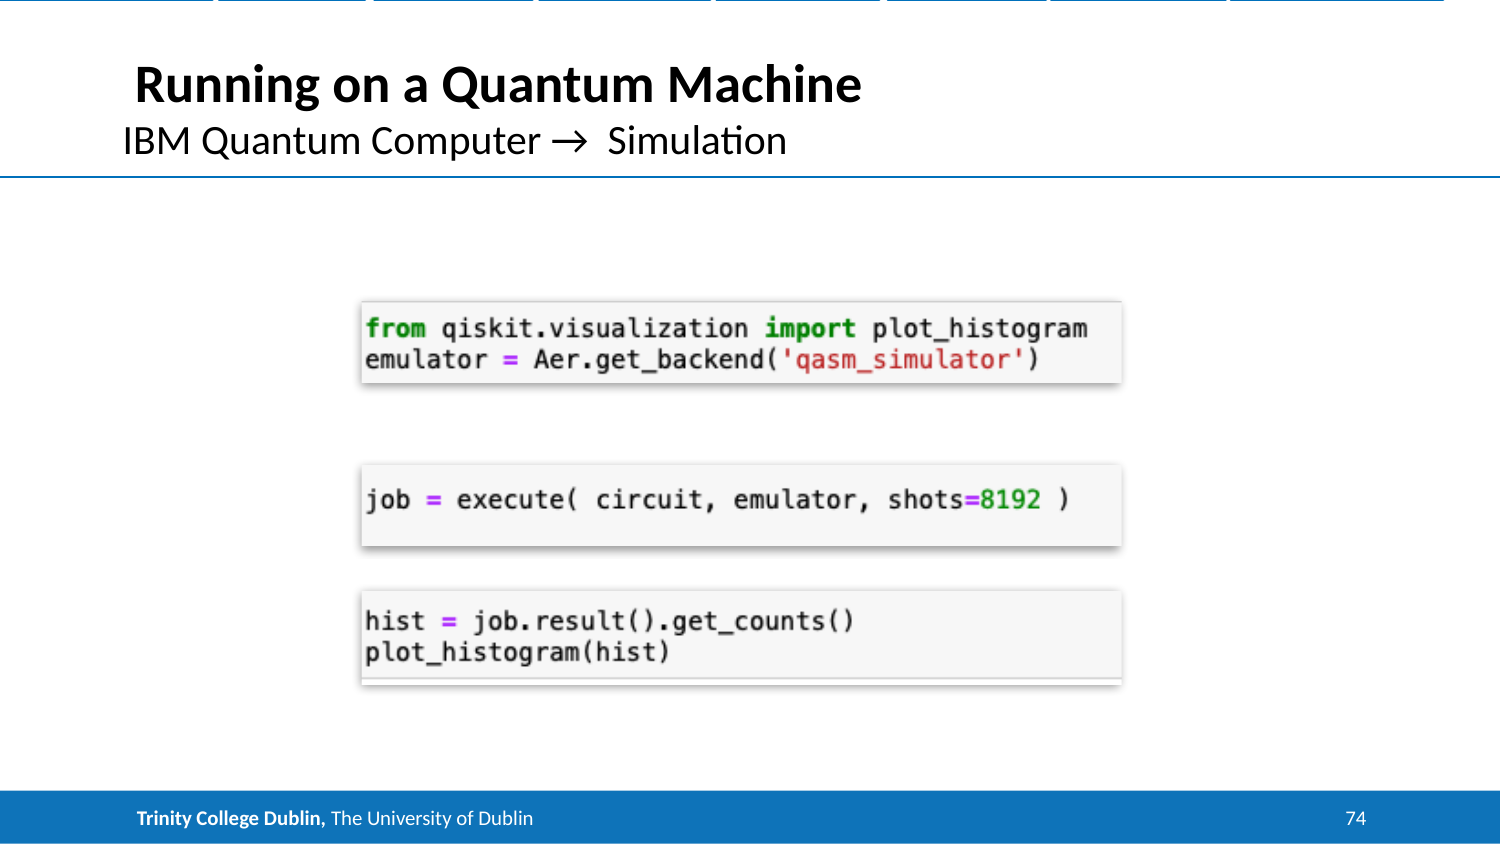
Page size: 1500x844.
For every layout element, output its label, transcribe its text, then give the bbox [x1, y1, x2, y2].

title Running on a Quantum Machine [122, 44, 1367, 112]
picture [361, 301, 1122, 383]
picture [361, 590, 1122, 686]
picture [361, 465, 1122, 547]
list IBM Quantum Computer → Simulation [122, 112, 1367, 164]
